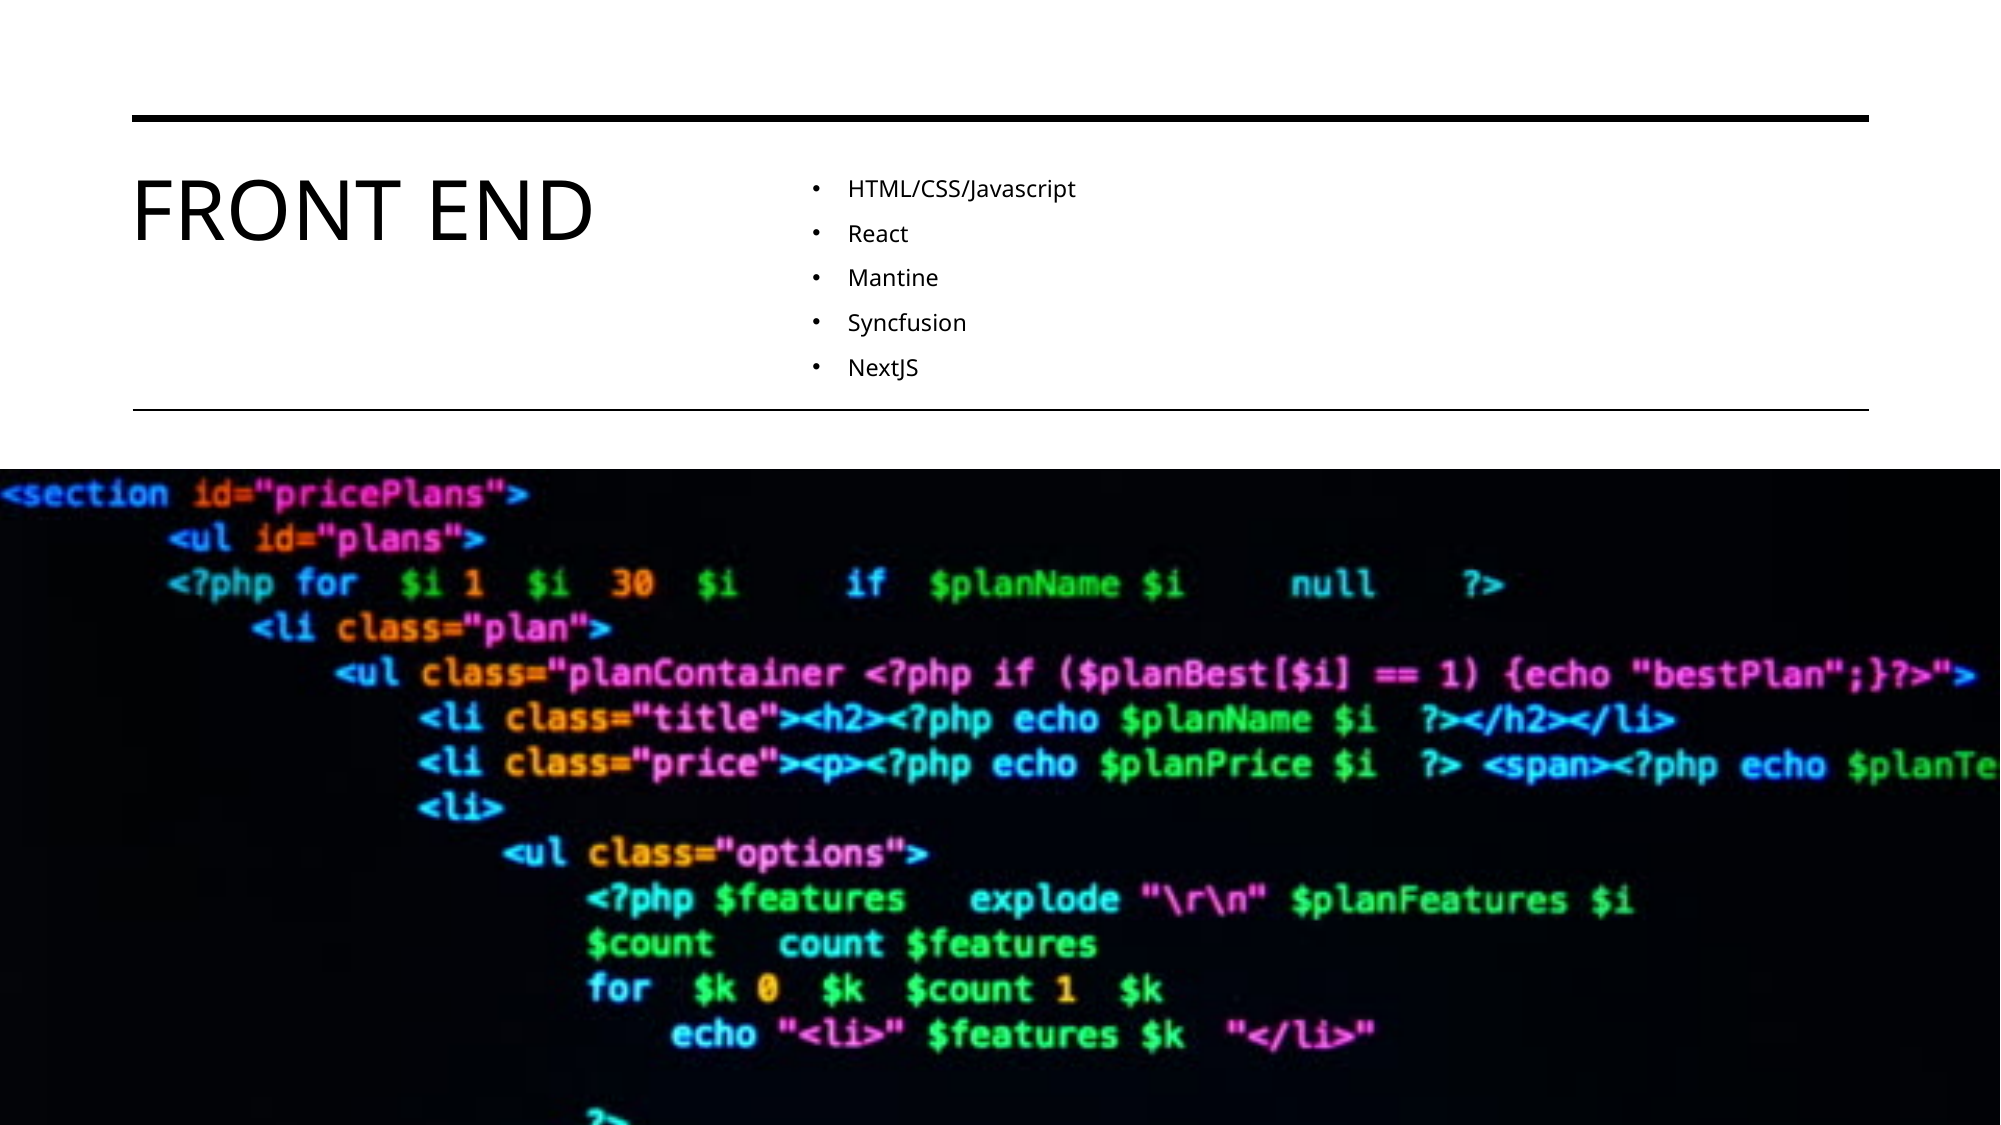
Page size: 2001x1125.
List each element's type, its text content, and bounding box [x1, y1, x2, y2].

list HTML/CSS/Javascript React Mantine Syncfusion NextJS [797, 166, 1883, 390]
picture [0, 469, 2000, 1125]
text_box [0, 0, 2000, 469]
title Front End [115, 149, 683, 390]
